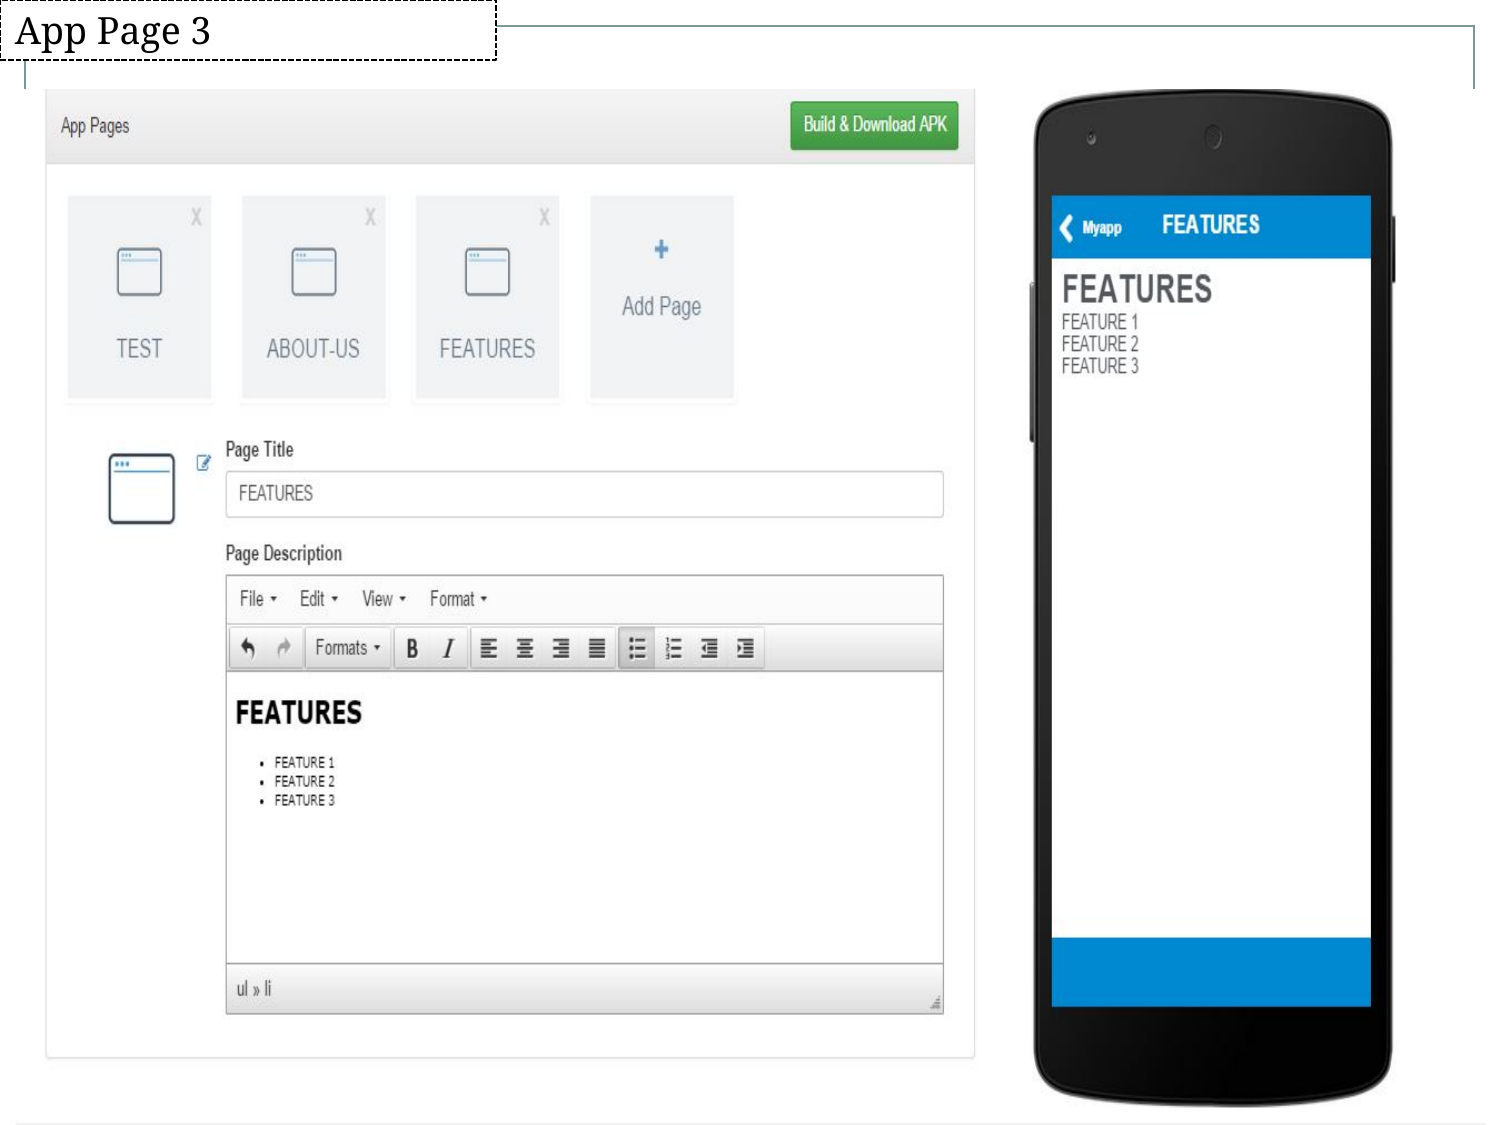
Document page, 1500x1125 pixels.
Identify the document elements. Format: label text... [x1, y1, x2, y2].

picture [0, 89, 1500, 1125]
text_box App Page 3 [0, 0, 497, 61]
